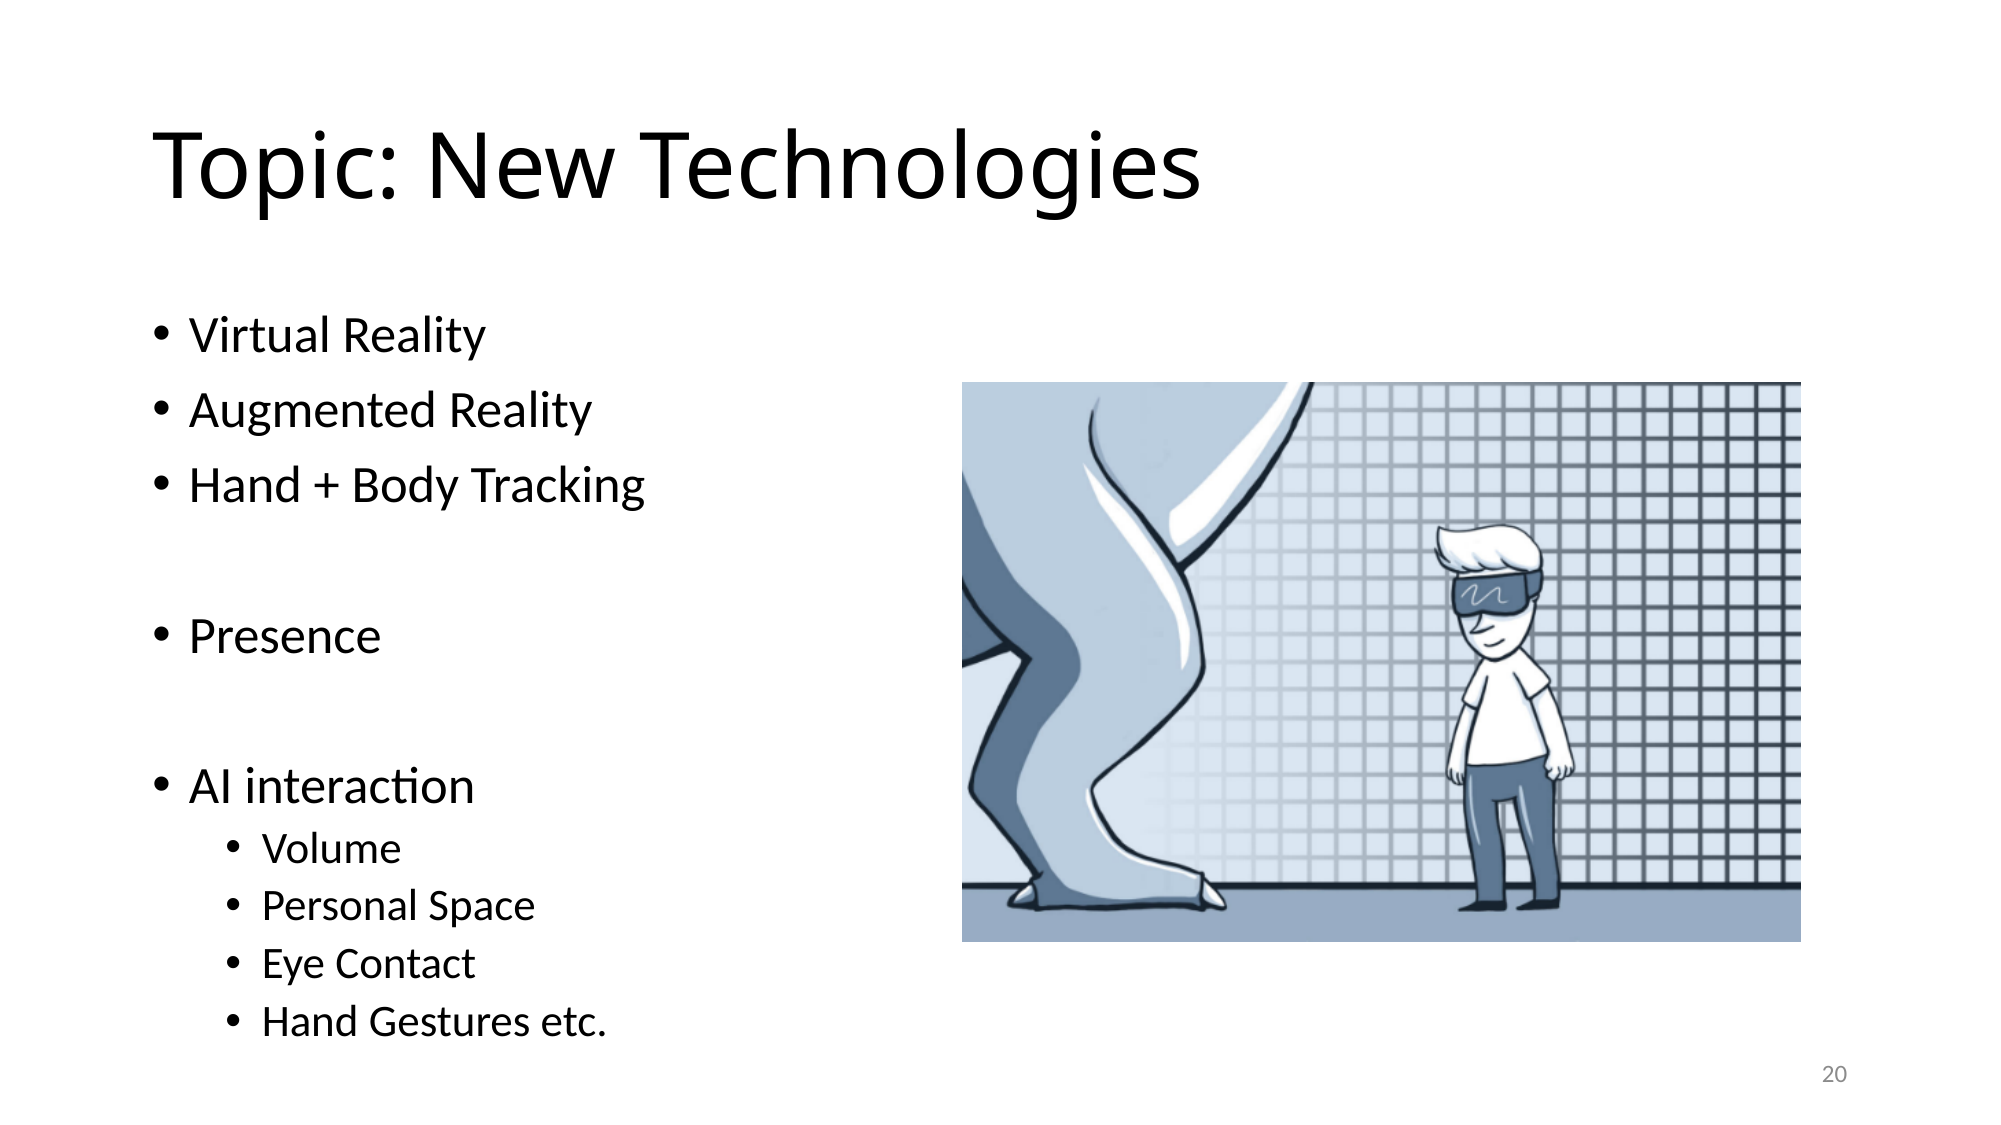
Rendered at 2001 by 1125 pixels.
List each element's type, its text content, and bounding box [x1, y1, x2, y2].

picture [962, 382, 1801, 942]
list Virtual Reality Augmented Reality Hand + Body Tracking Presence AI interaction Volume Personal Space Eye Contact Hand Gestures etc. [137, 299, 1910, 1054]
title Topic: New Technologies [137, 59, 1863, 278]
slide_number 20 [1412, 1042, 1863, 1103]
